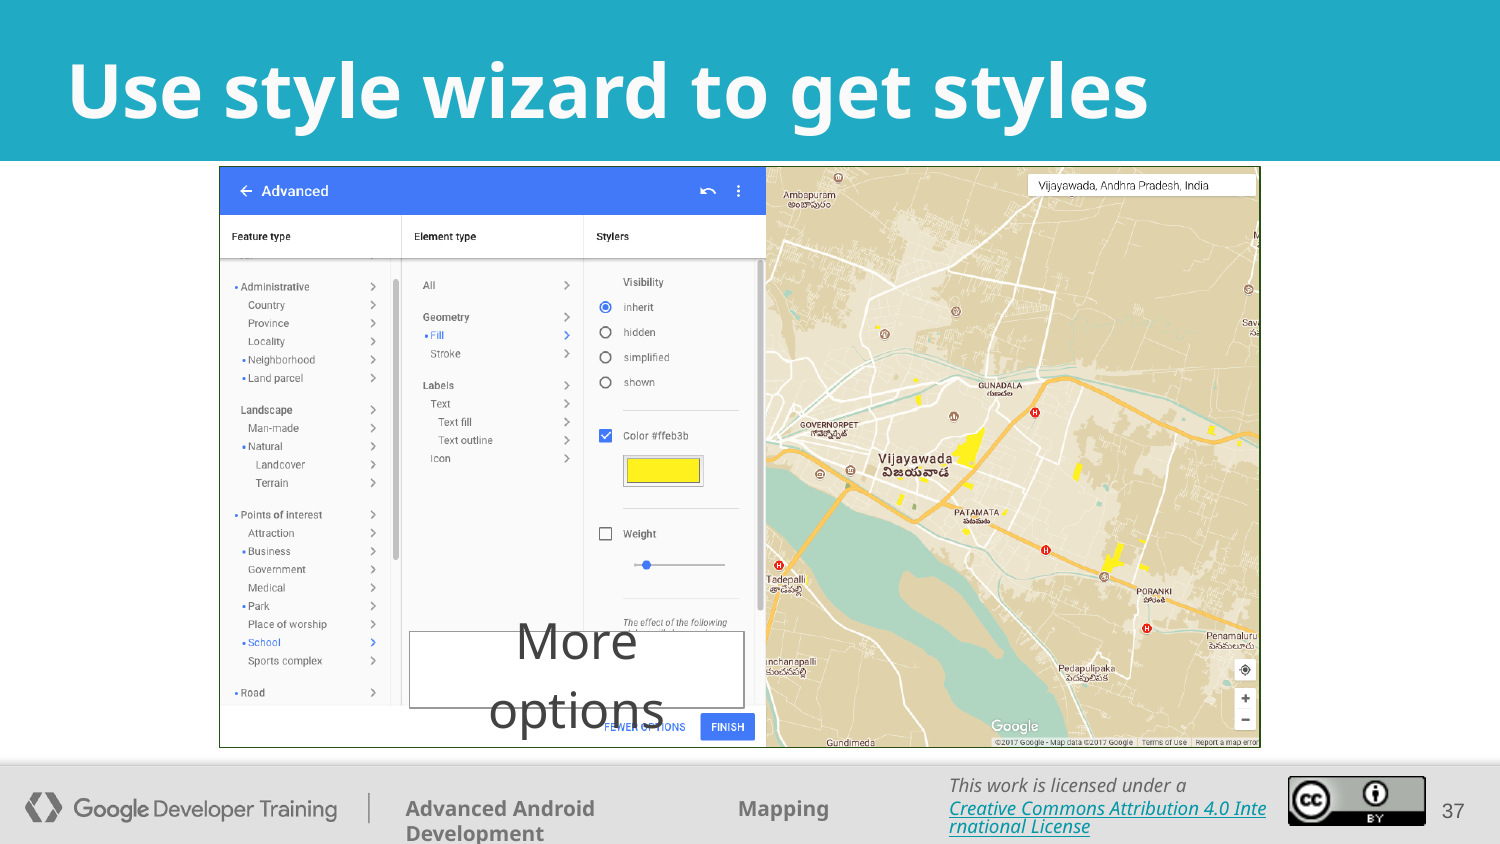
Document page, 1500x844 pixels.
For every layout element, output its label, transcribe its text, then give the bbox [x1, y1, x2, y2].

picture [0, 161, 1500, 844]
title Use style wizard to get styles [51, 28, 1449, 122]
slide_number 37 [1389, 777, 1480, 842]
